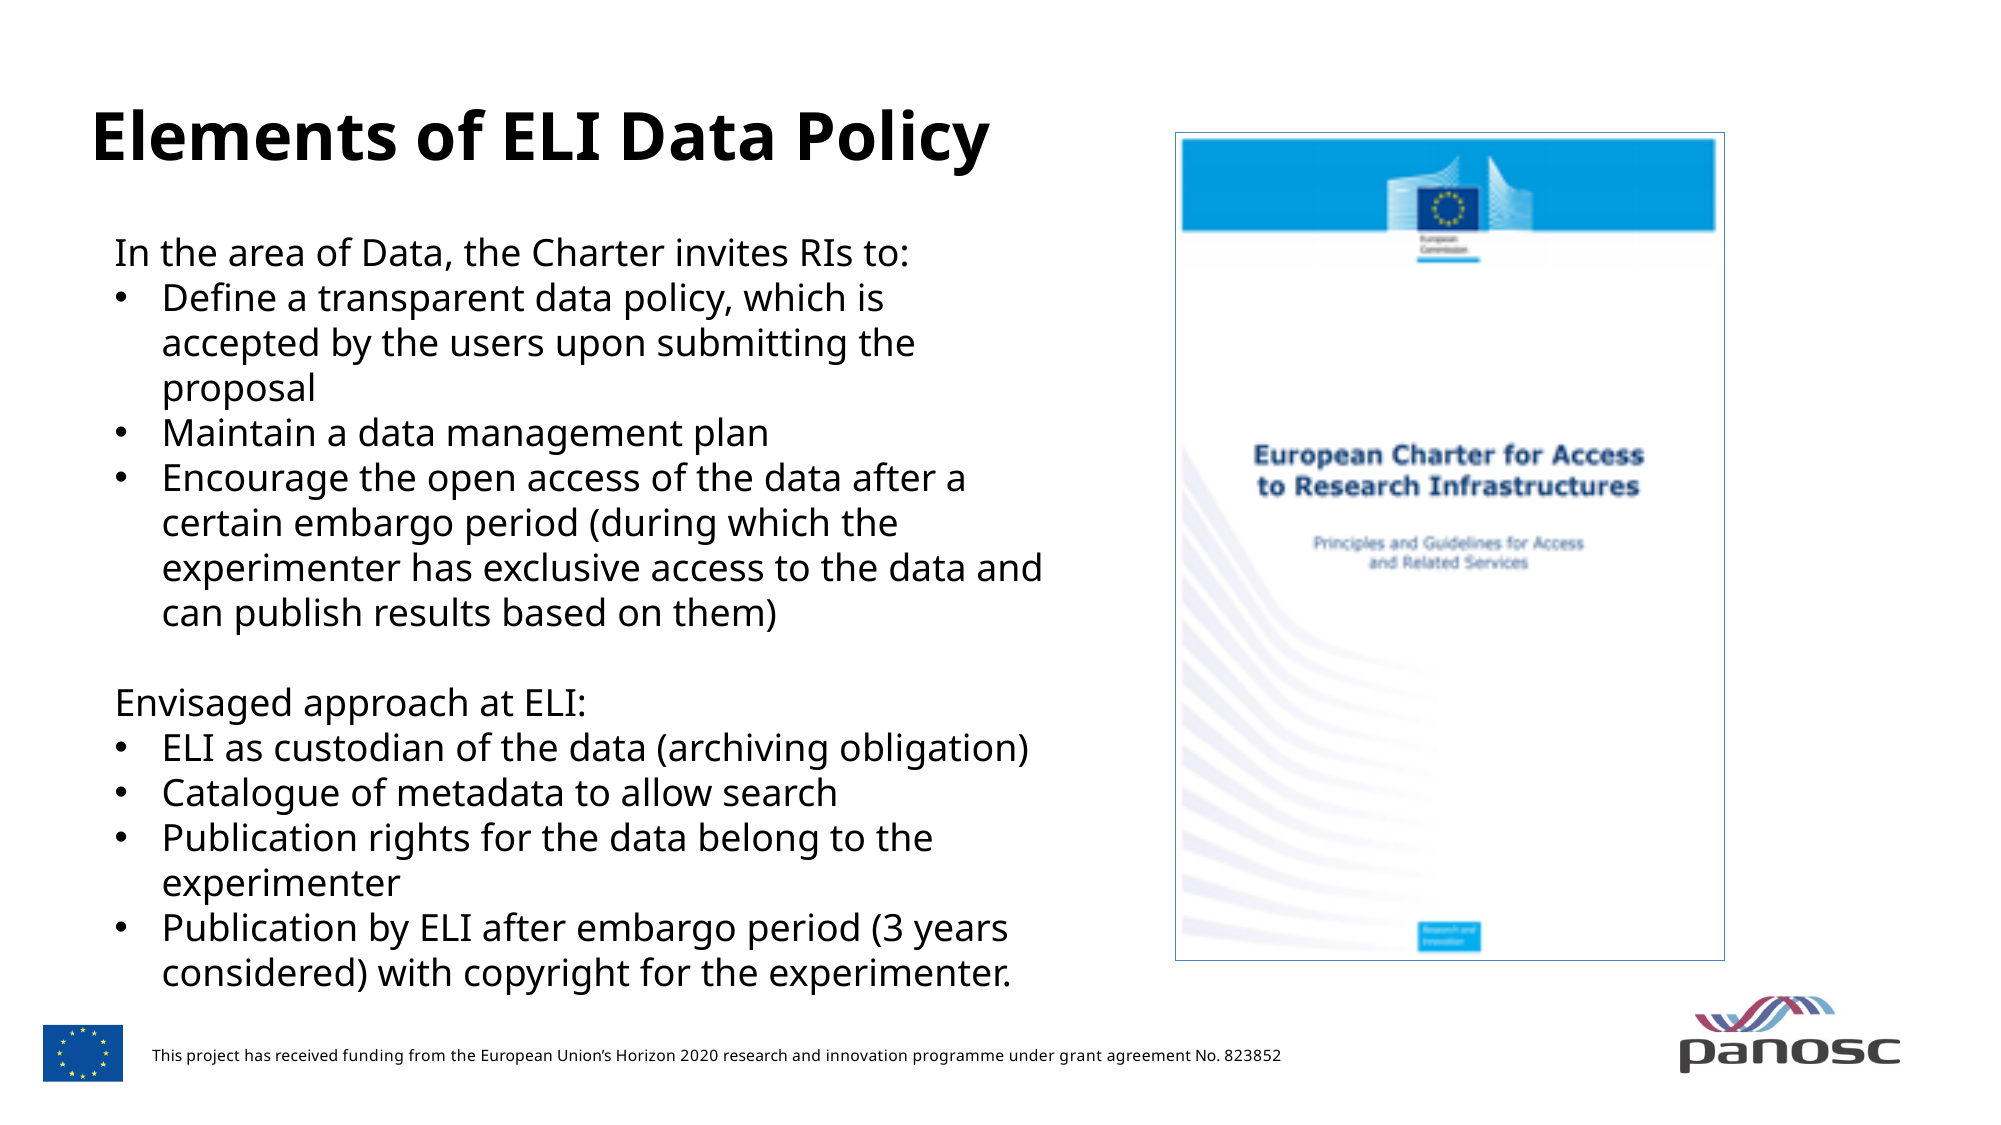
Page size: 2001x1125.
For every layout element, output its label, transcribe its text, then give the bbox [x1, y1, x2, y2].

text_box In the area of Data, the Charter invites RIs to: Define a transparent data policy, which is accepted by the users upon submitting the proposal Maintain a data management plan Encourage the open access of the data after a certain embargo period (during which the experimenter has exclusive access to the data and can publish results based on them) Envisaged approach at ELI: ELI as custodian of the data (archiving obligation) Catalogue of metadata to allow search Publication rights for the data belong to the experimenter Publication by ELI after embargo period (3 years considered) with copyright for the experimenter. [99, 221, 1069, 1002]
text_box Elements of ELI Data Policy [75, 86, 1275, 175]
picture [1, 131, 1999, 1125]
